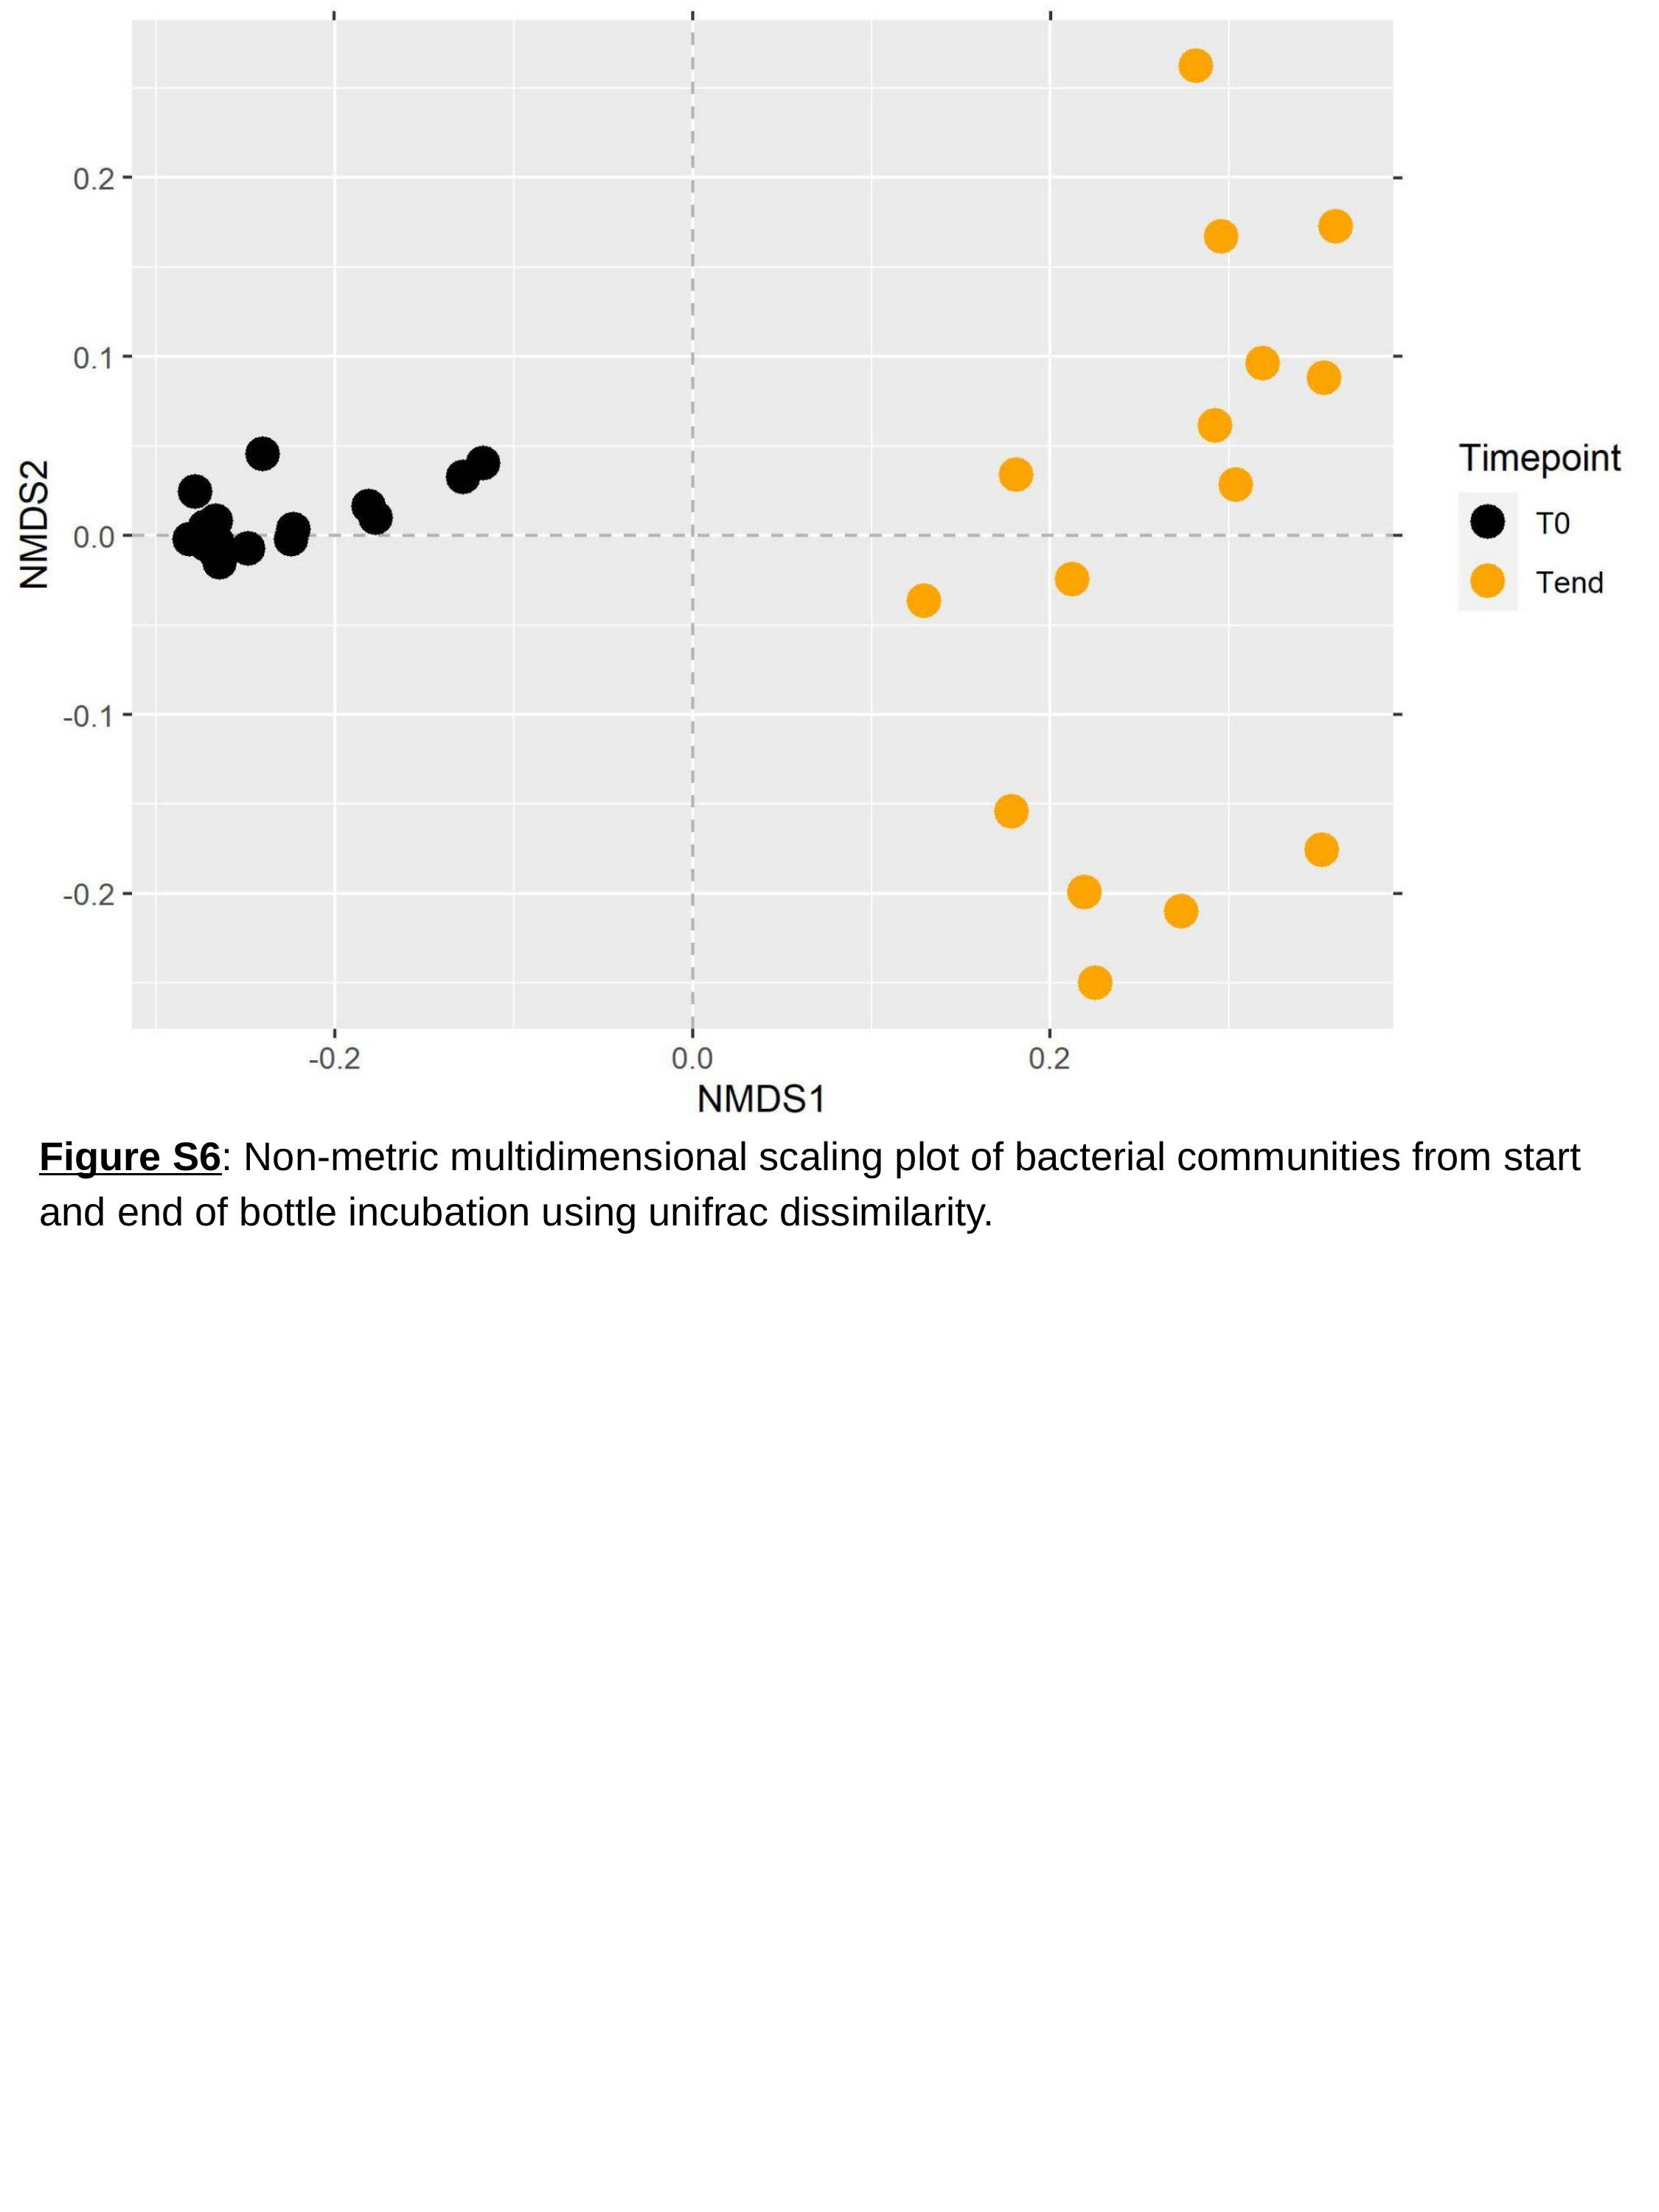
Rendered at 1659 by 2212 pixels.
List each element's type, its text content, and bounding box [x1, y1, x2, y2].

picture [0, 0, 1659, 1150]
text_box Figure S6: Non-metric multidimensional scaling plot of bacterial communities from start and end of bottle incubation using unifrac dissimilarity. [0, 1155, 1659, 1273]
